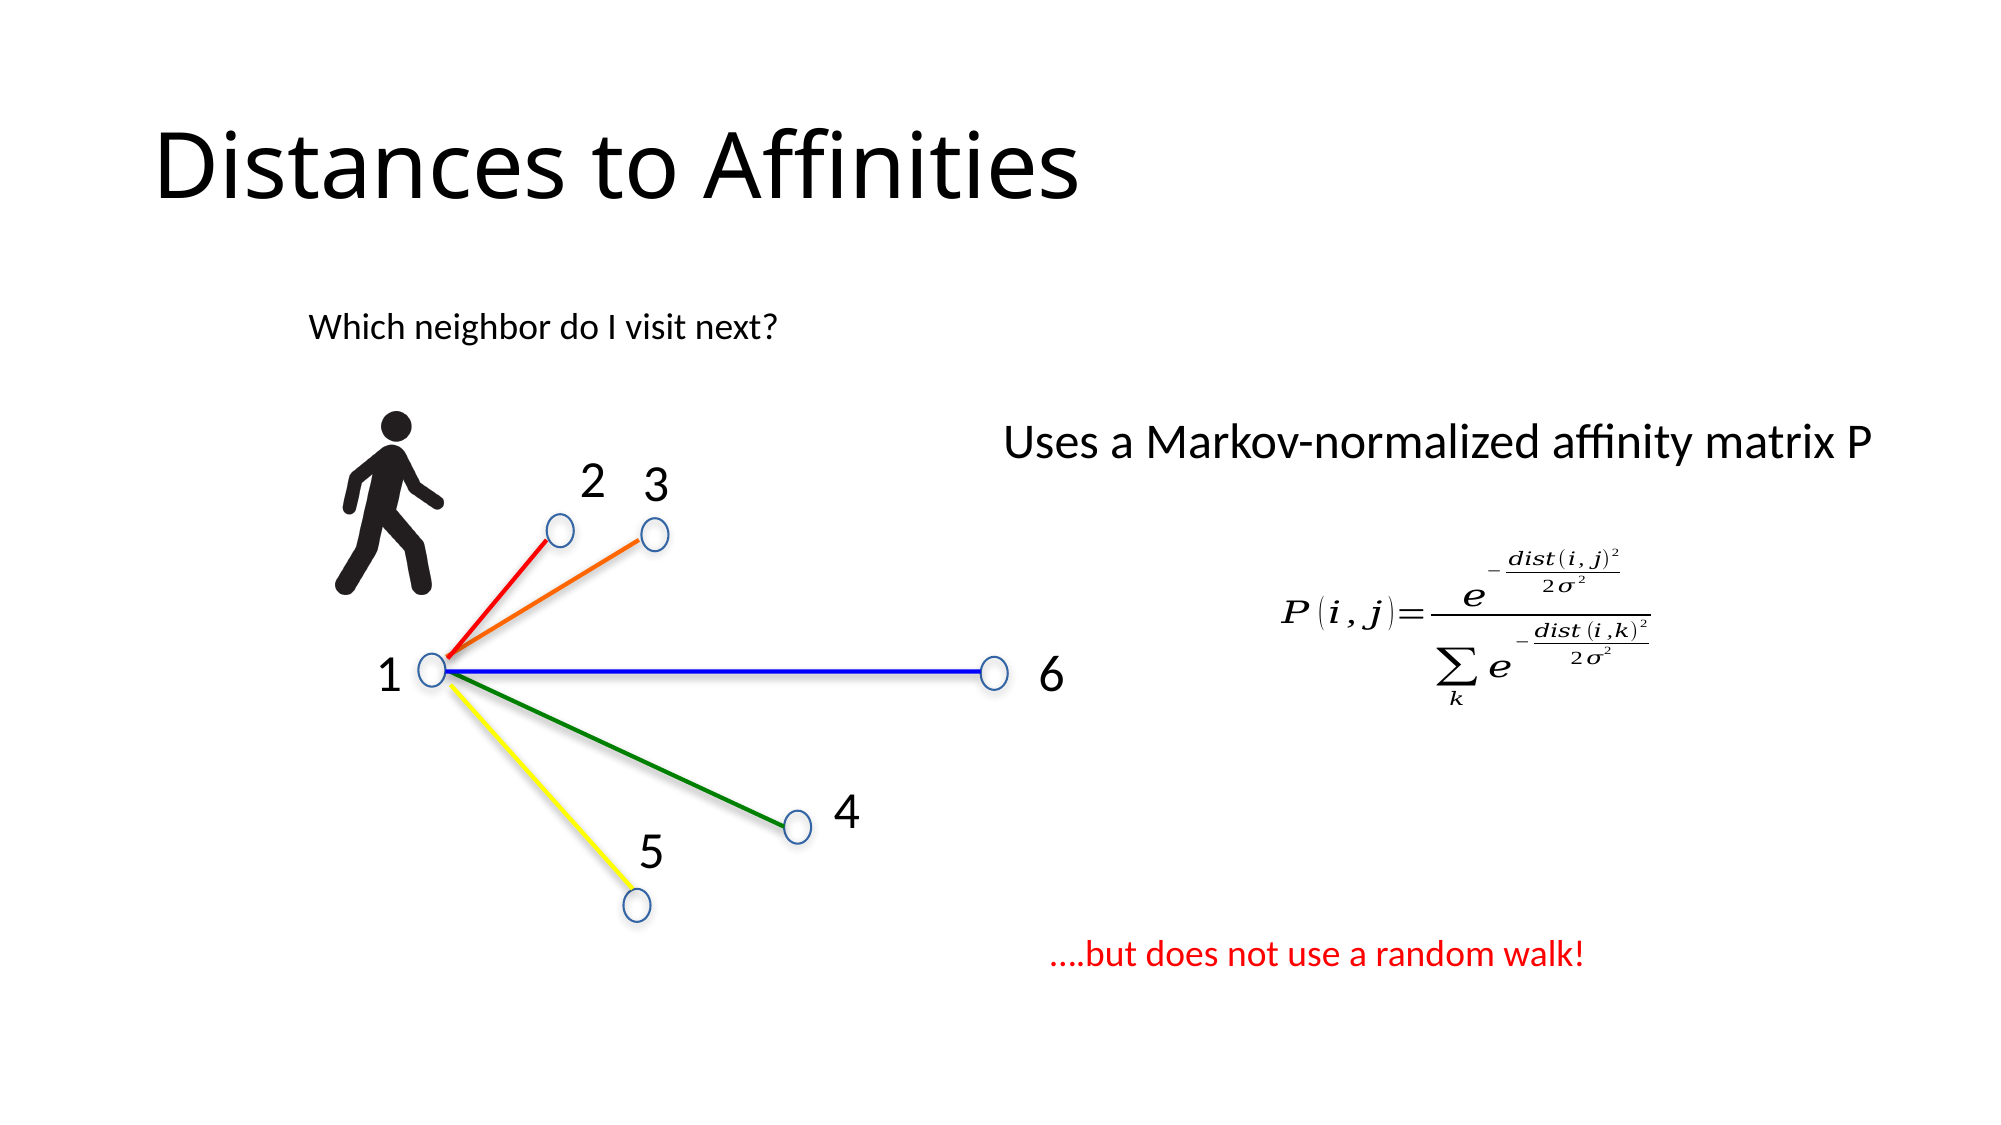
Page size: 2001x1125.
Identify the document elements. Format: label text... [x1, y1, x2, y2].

text_box 3 [637, 443, 676, 518]
text_box [623, 888, 651, 922]
text_box Uses a Markov-normalized affinity matrix P [988, 401, 1888, 476]
text_box 4 [827, 770, 866, 845]
text_box [784, 810, 812, 844]
text_box [641, 518, 669, 552]
title Distances to Affinities [137, 59, 1863, 278]
text_box 2 [573, 439, 612, 514]
text_box 6 [1032, 633, 1071, 708]
text_box [546, 514, 574, 548]
picture [335, 411, 444, 596]
text_box Which neighbor do I visit next? [294, 294, 795, 355]
text_box [418, 653, 446, 687]
text_box 5 [632, 811, 671, 886]
text_box ….but does not use a random walk! [1035, 921, 1602, 982]
text_box 1 [369, 633, 409, 708]
text_box [980, 656, 1008, 690]
